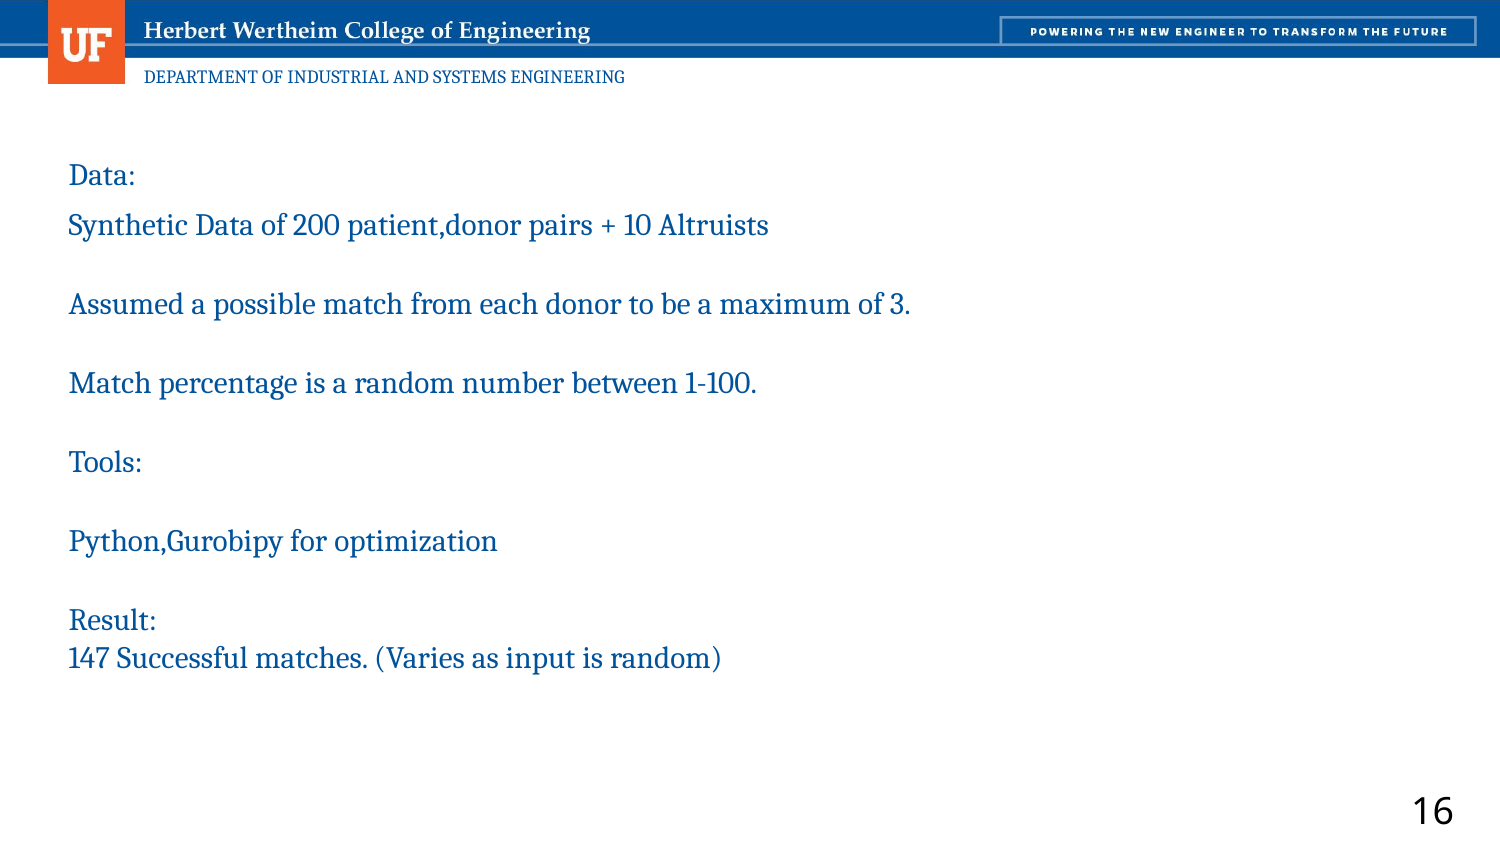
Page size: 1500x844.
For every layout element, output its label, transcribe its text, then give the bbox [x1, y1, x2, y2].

picture [0, 0, 1500, 84]
list Synthetic Data of 200 patient,donor pairs + 10 Altruists Assumed a possible match from each donor to be a maximum of 3. Match percentage is a random number between 1-100. Tools: Python,Gurobipy for optimization Result: 147 Successful matches. (Varies as input is random) [53, 196, 1294, 701]
title Data: [53, 146, 1232, 196]
